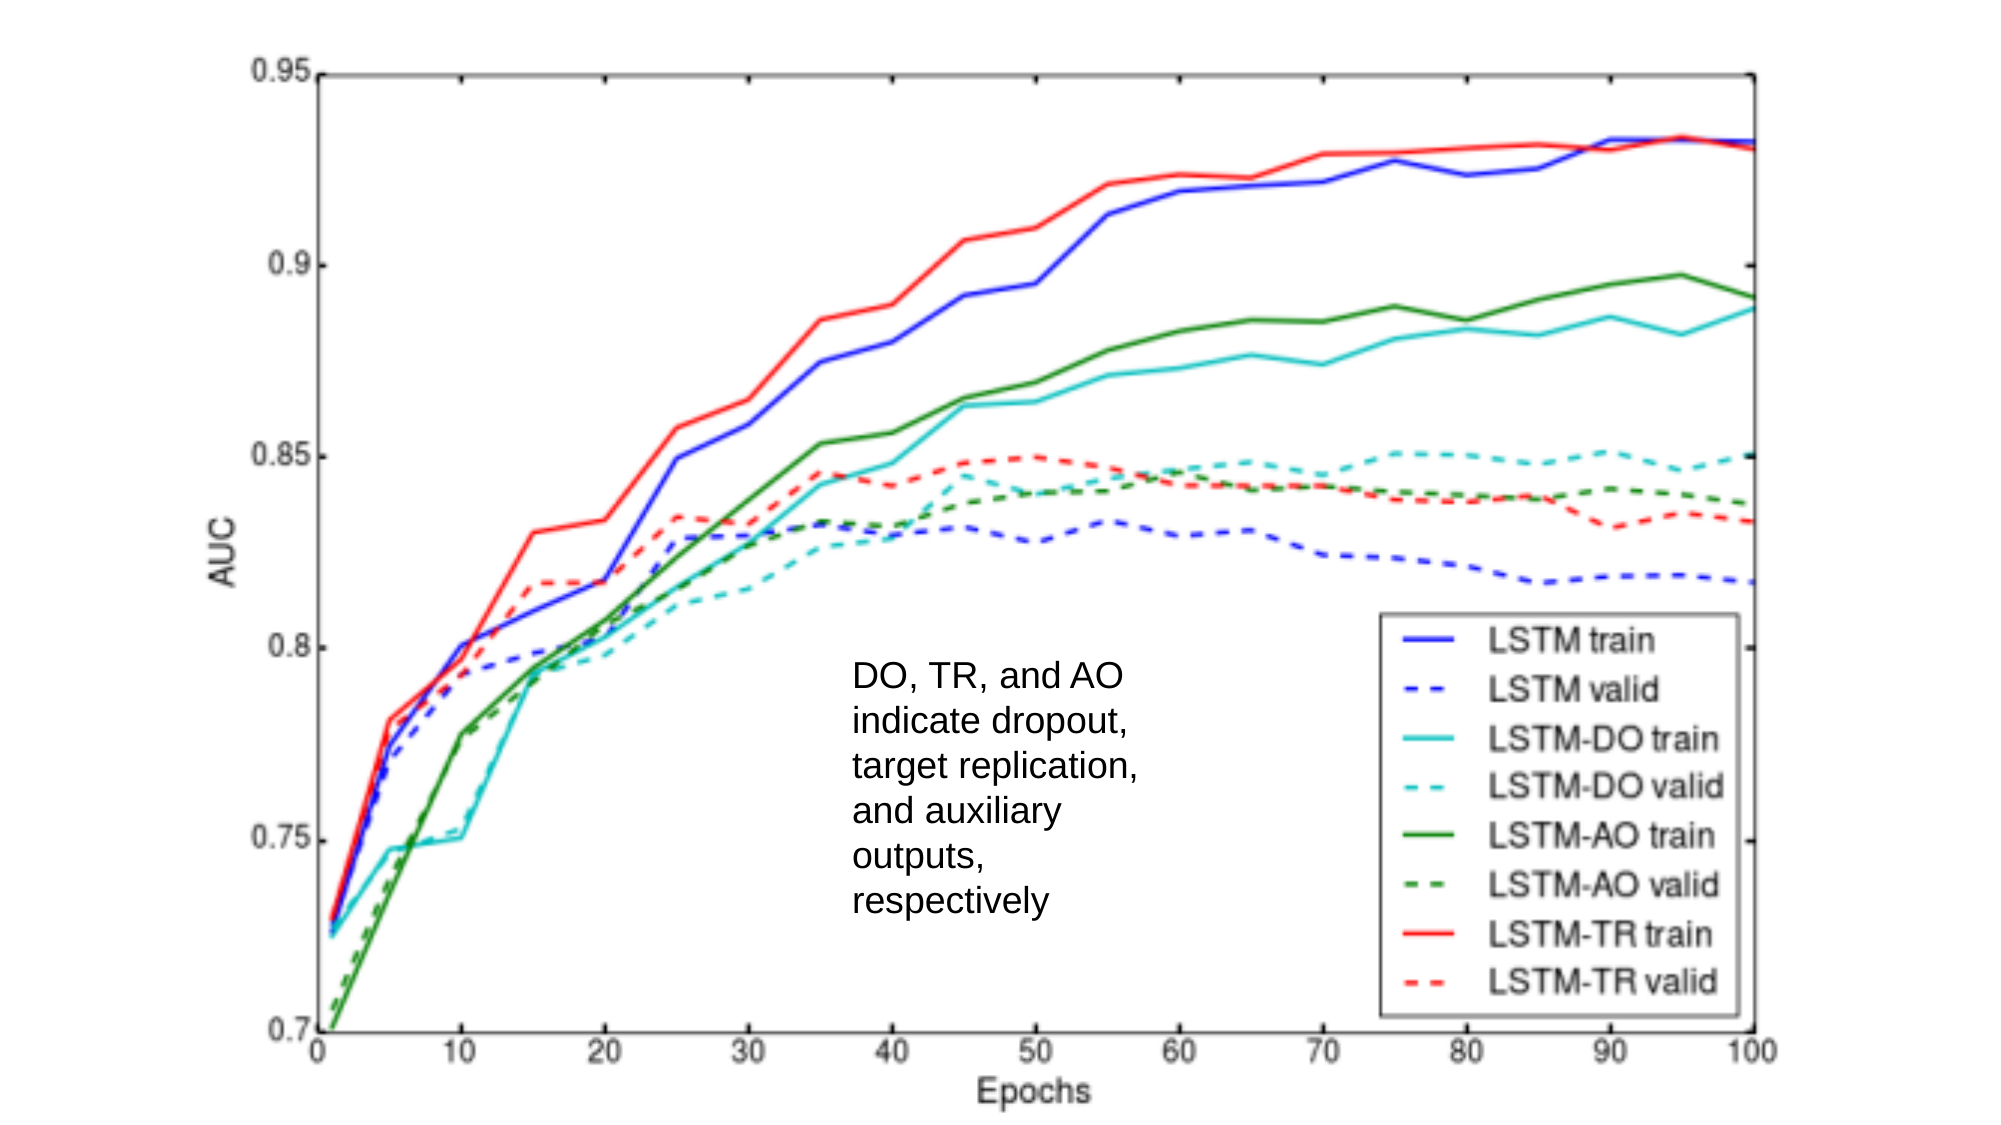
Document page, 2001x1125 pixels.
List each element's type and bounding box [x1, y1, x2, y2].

picture [150, 0, 1850, 1125]
